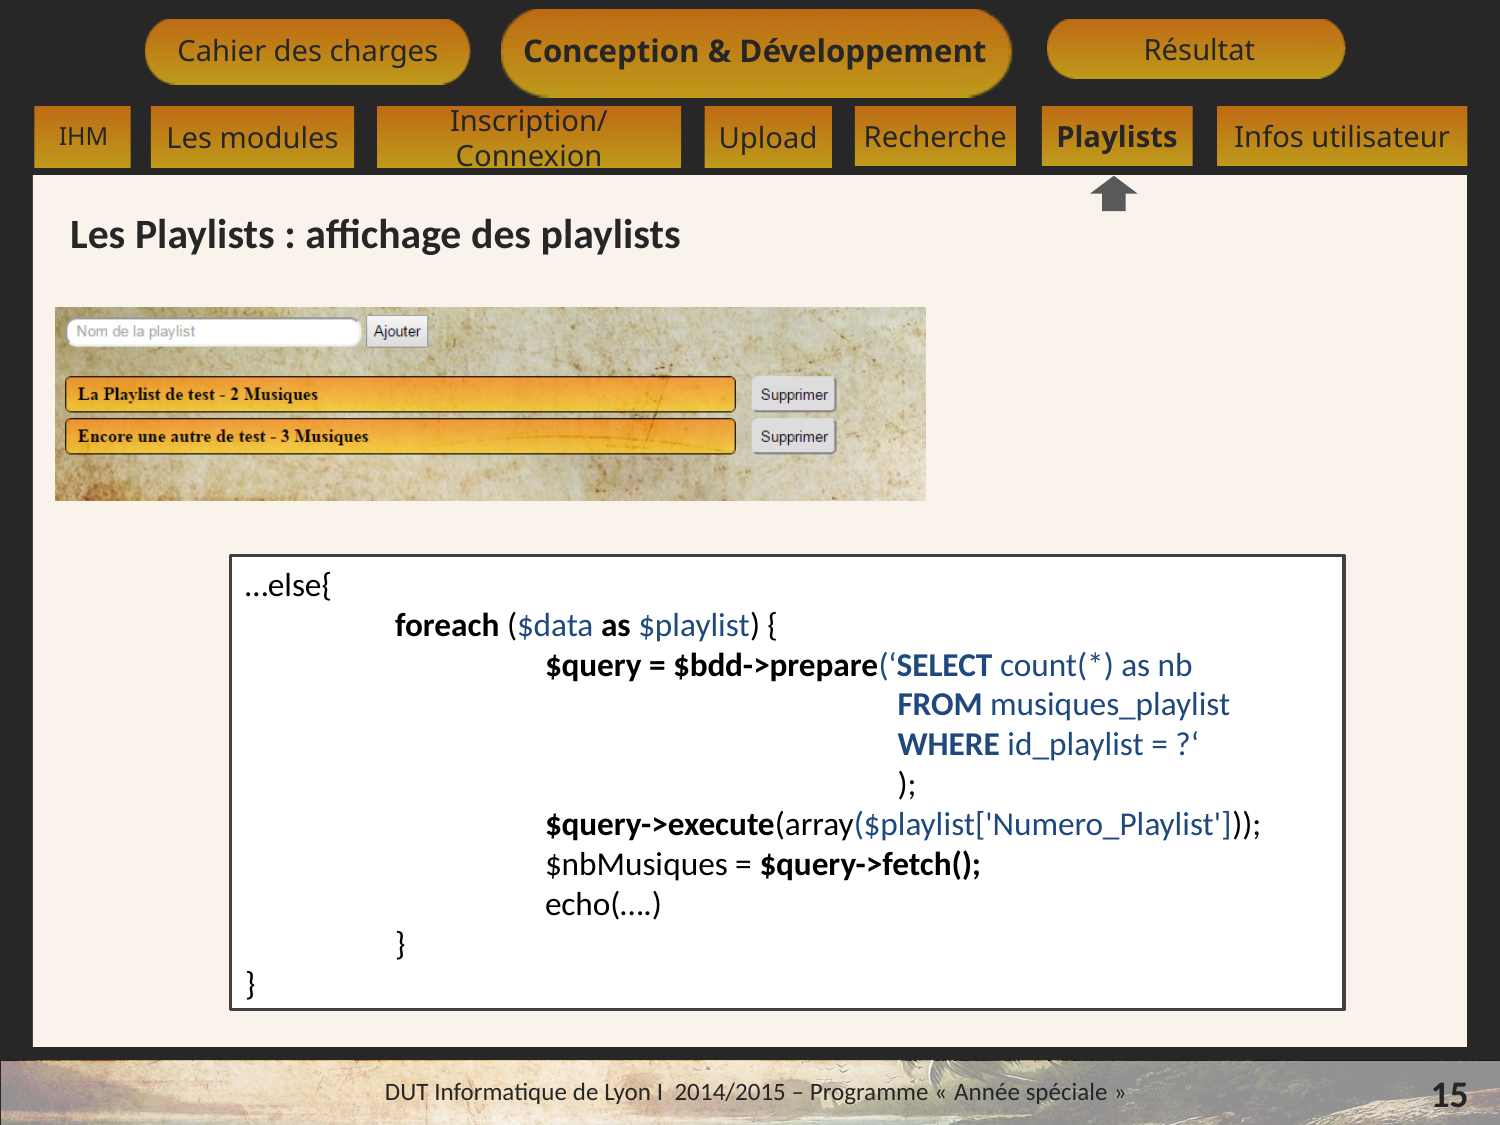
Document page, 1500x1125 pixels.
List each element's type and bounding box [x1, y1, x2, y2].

text_box [149, 106, 356, 168]
text_box [1011, 106, 1195, 166]
text_box [0, 1060, 1500, 1125]
text_box [684, 106, 827, 168]
text_box [829, 106, 1009, 166]
text_box [362, 106, 682, 168]
text_box [14, 106, 147, 168]
text_box [1197, 106, 1488, 166]
picture [0, 0, 1500, 1060]
